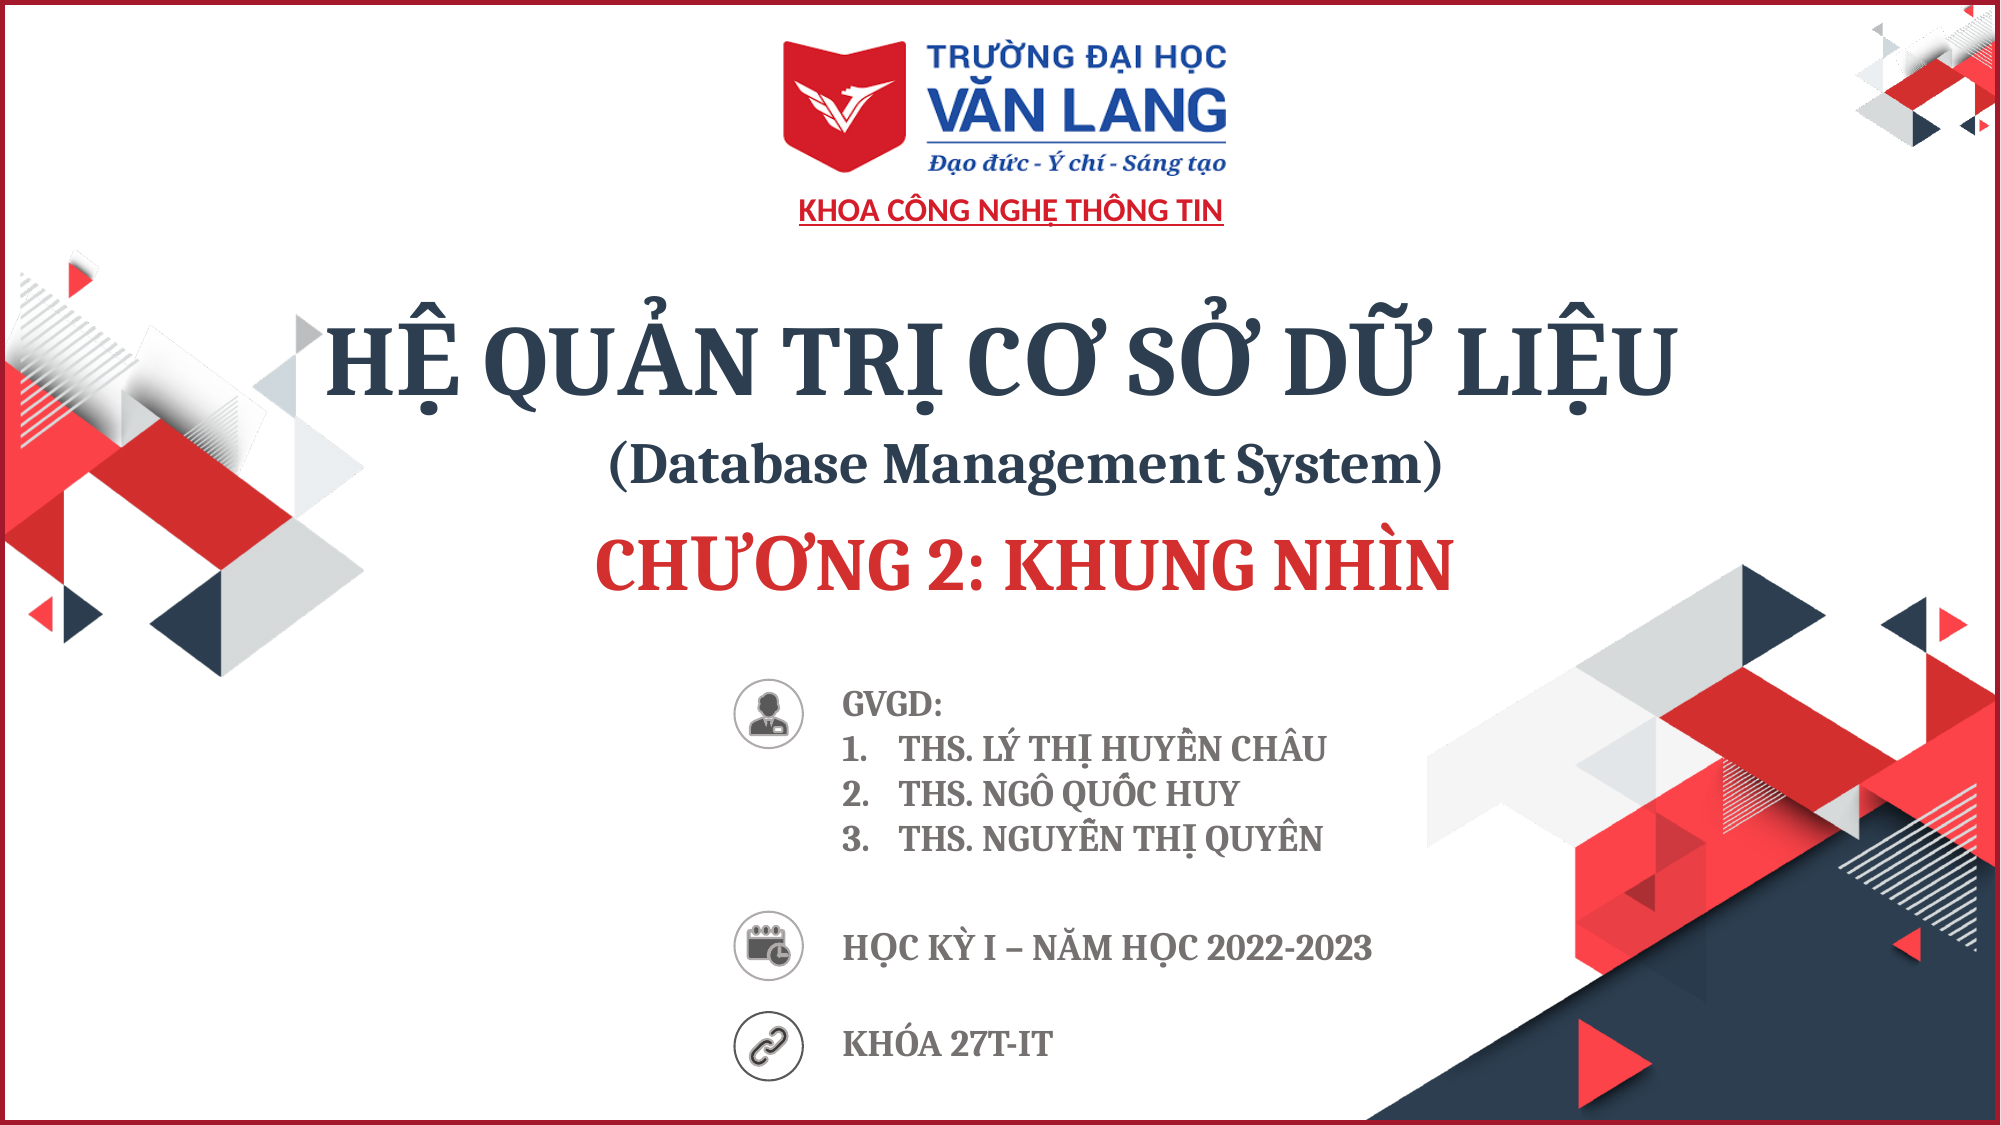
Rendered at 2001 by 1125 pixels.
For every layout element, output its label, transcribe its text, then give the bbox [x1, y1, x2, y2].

picture [1855, 5, 1995, 147]
text_box [733, 1011, 804, 1082]
text_box KHÓA 27T-IT [827, 1012, 1435, 1072]
text_box GVGD: THS. LÝ THỊ HUYỀN CHÂU THS. NGÔ QUỐC HUY THS. NGUYỄN THỊ QUYÊN [827, 671, 1435, 866]
picture [5, 250, 364, 676]
text_box HỌC KỲ I – NĂM HỌC 2022-2023 [827, 915, 1435, 976]
text_box (Database Management System) [305, 417, 1747, 503]
picture [780, 38, 1226, 176]
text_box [734, 679, 803, 749]
picture [1305, 564, 1995, 1120]
text_box [748, 1025, 789, 1067]
text_box HỆ QUẢN TRỊ CƠ SỞ DỮ LIỆU [310, 287, 1696, 417]
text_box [734, 911, 803, 981]
text_box CHƯƠNG 2: KHUNG NHÌN [305, 508, 1747, 614]
